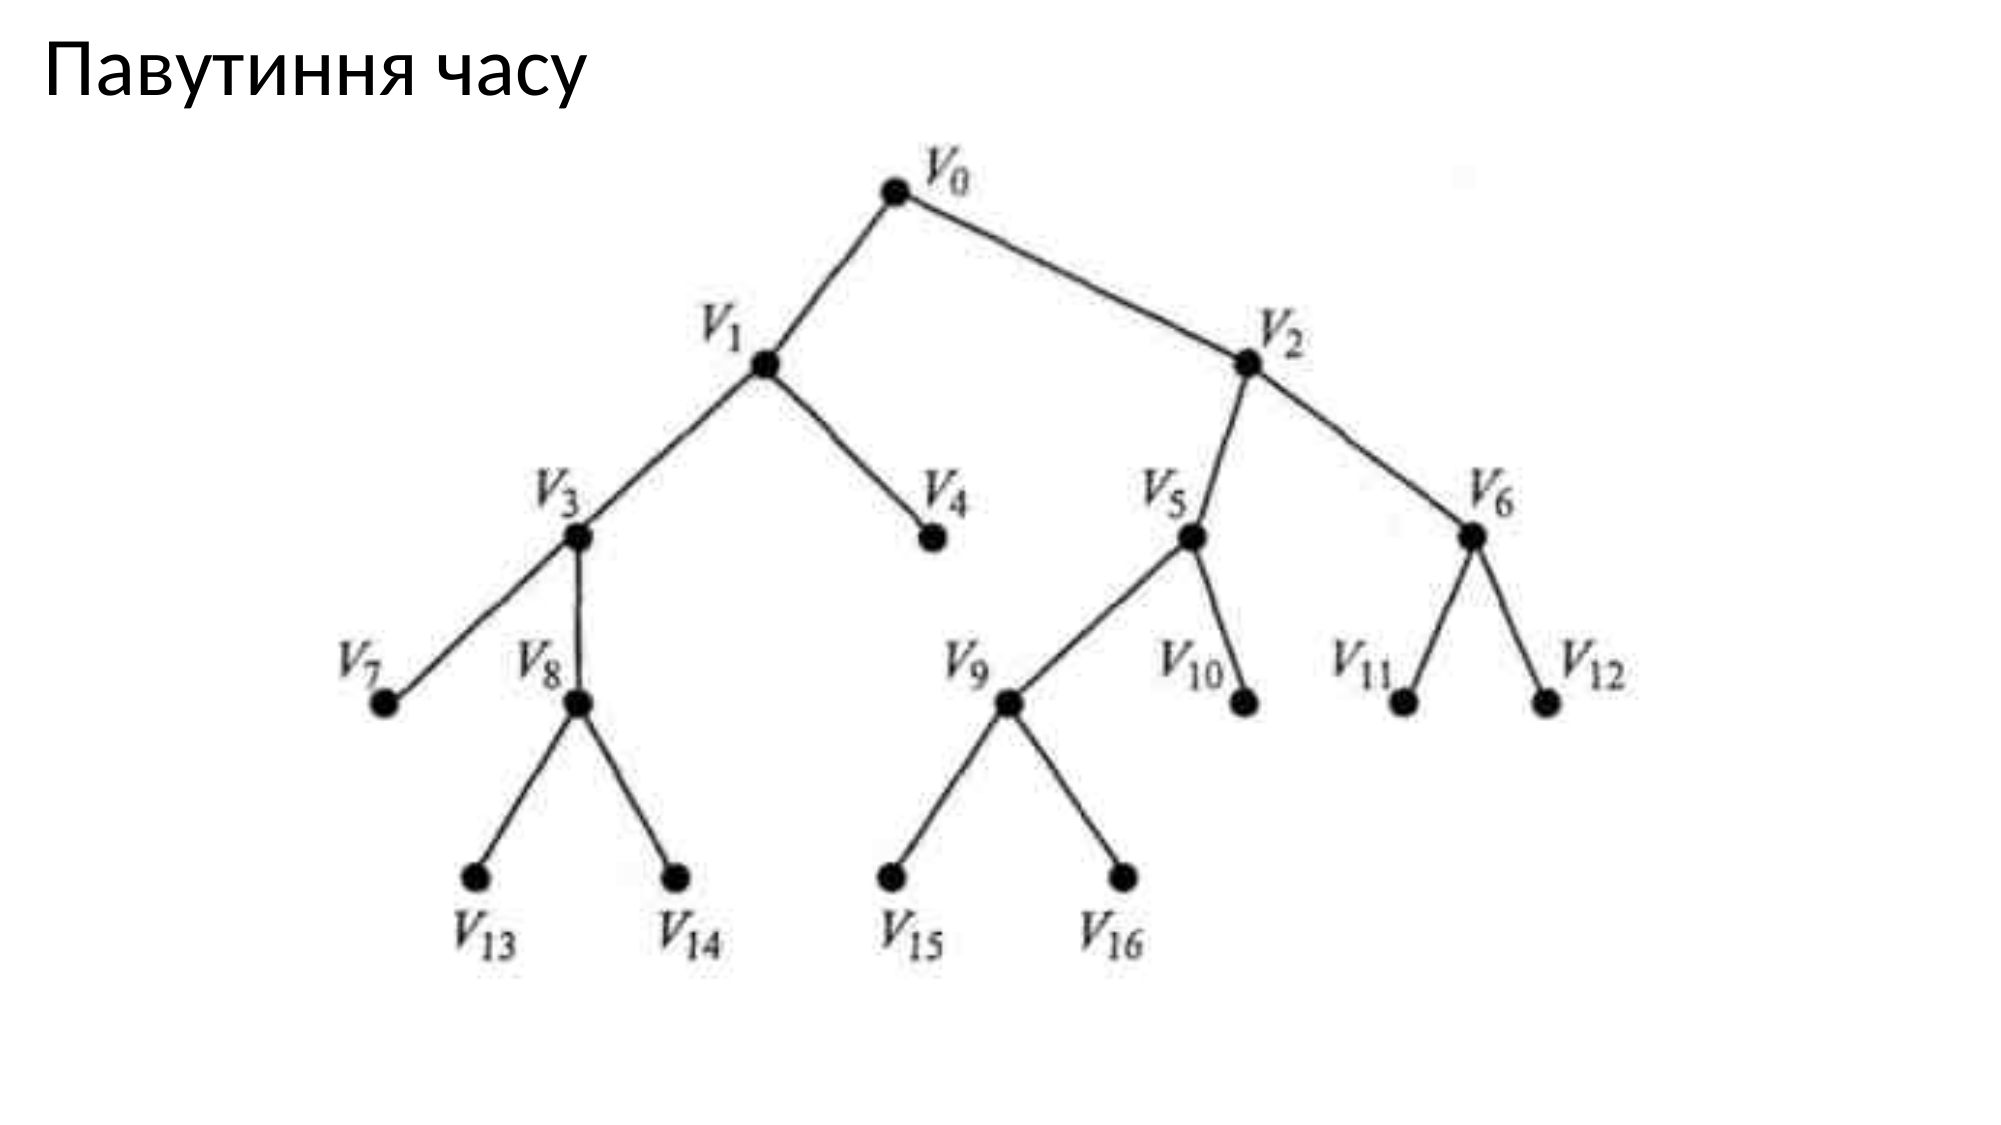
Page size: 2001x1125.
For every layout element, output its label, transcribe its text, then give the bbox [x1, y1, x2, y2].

picture [316, 120, 1674, 991]
text_box Павутиння часу [29, 4, 605, 120]
